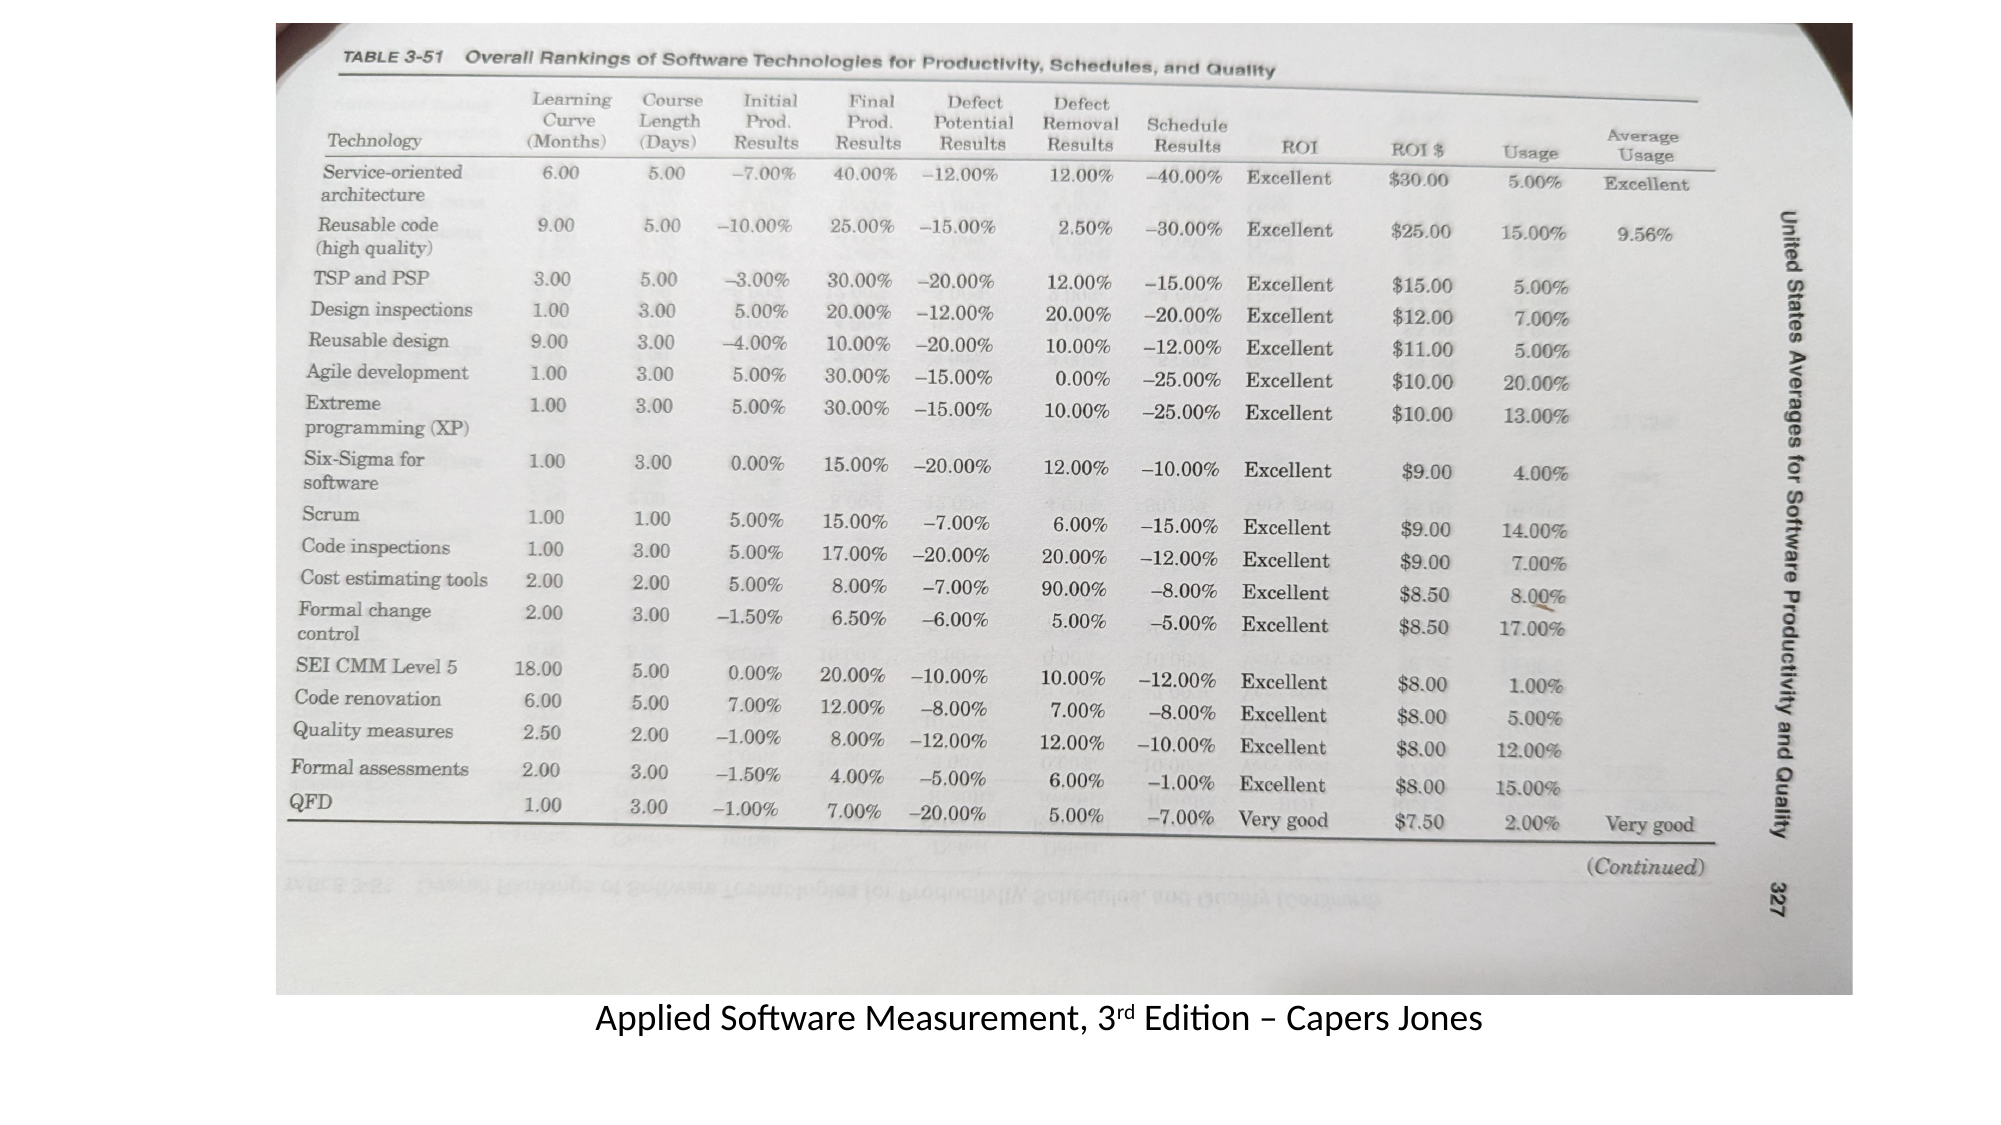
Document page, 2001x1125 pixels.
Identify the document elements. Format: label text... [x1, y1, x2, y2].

text_box Applied Software Measurement, 3rd Edition – Capers Jones [580, 995, 1606, 1046]
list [275, 23, 1853, 995]
